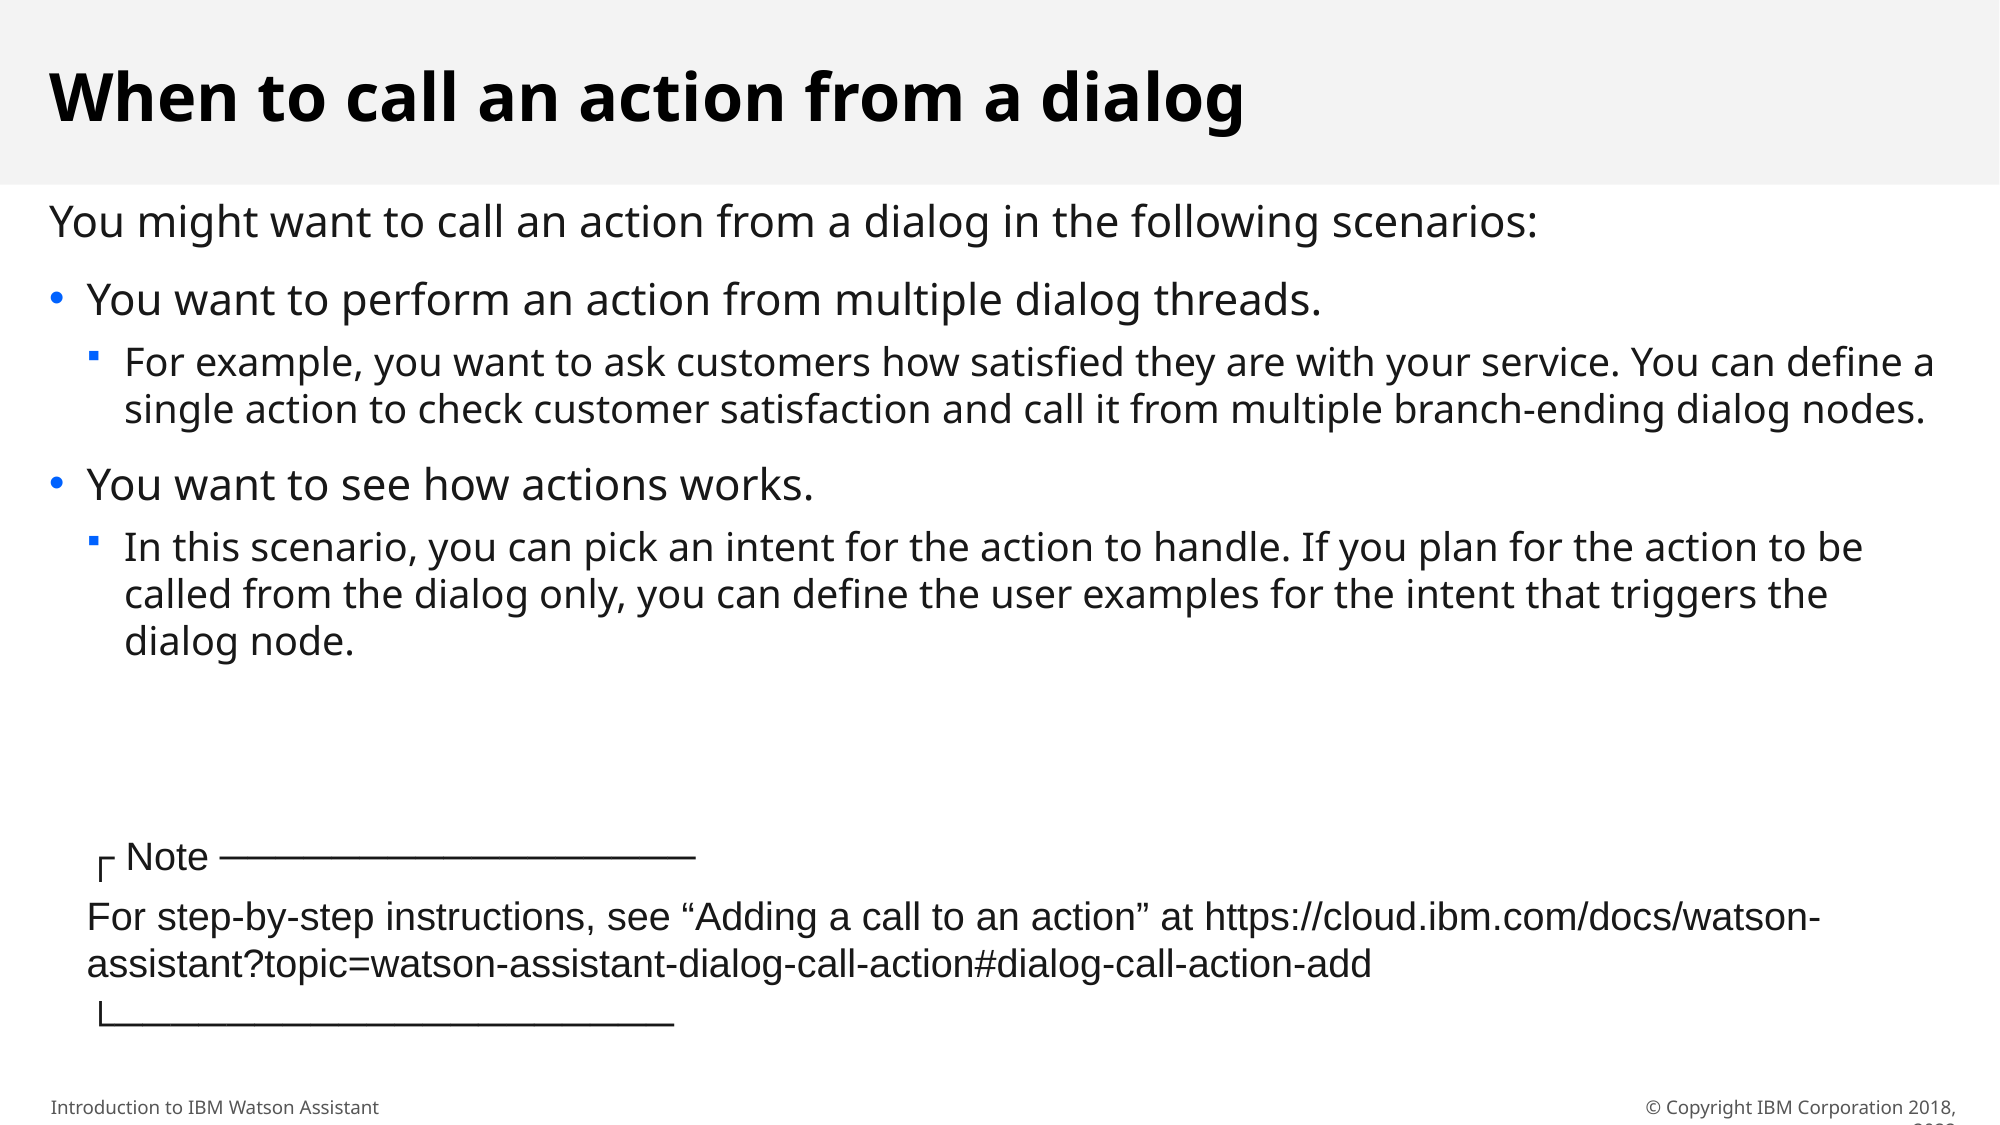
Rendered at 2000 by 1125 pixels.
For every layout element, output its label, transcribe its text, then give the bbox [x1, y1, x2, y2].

footer © Copyright IBM Corporation 2018, 2022 [1616, 1096, 1972, 1125]
title When to call an action from a dialog [34, 29, 1944, 171]
list You might want to call an action from a dialog in the following scenarios: You want to perform an action from multiple dialog threads. For example, you want to ask customers how satisfied they are with your service. You can define a single action to check customer satisfaction and call it from multiple branch-ending dialog nodes. You want to see how actions works. In this scenario, you can pick an intent for the action to handle. If you plan for the action to be called from the dialog only, you can define the user examples for the intent that triggers the dialog node. ┌ Note ───────────────── For step-by-step instructions, see “Adding a call to an action” at https://cloud.ibm.com/docs/watson-assistant?topic=watson-assistant-dialog-call-action#dialog-call-action-add └──────────────────── [34, 190, 1944, 1096]
